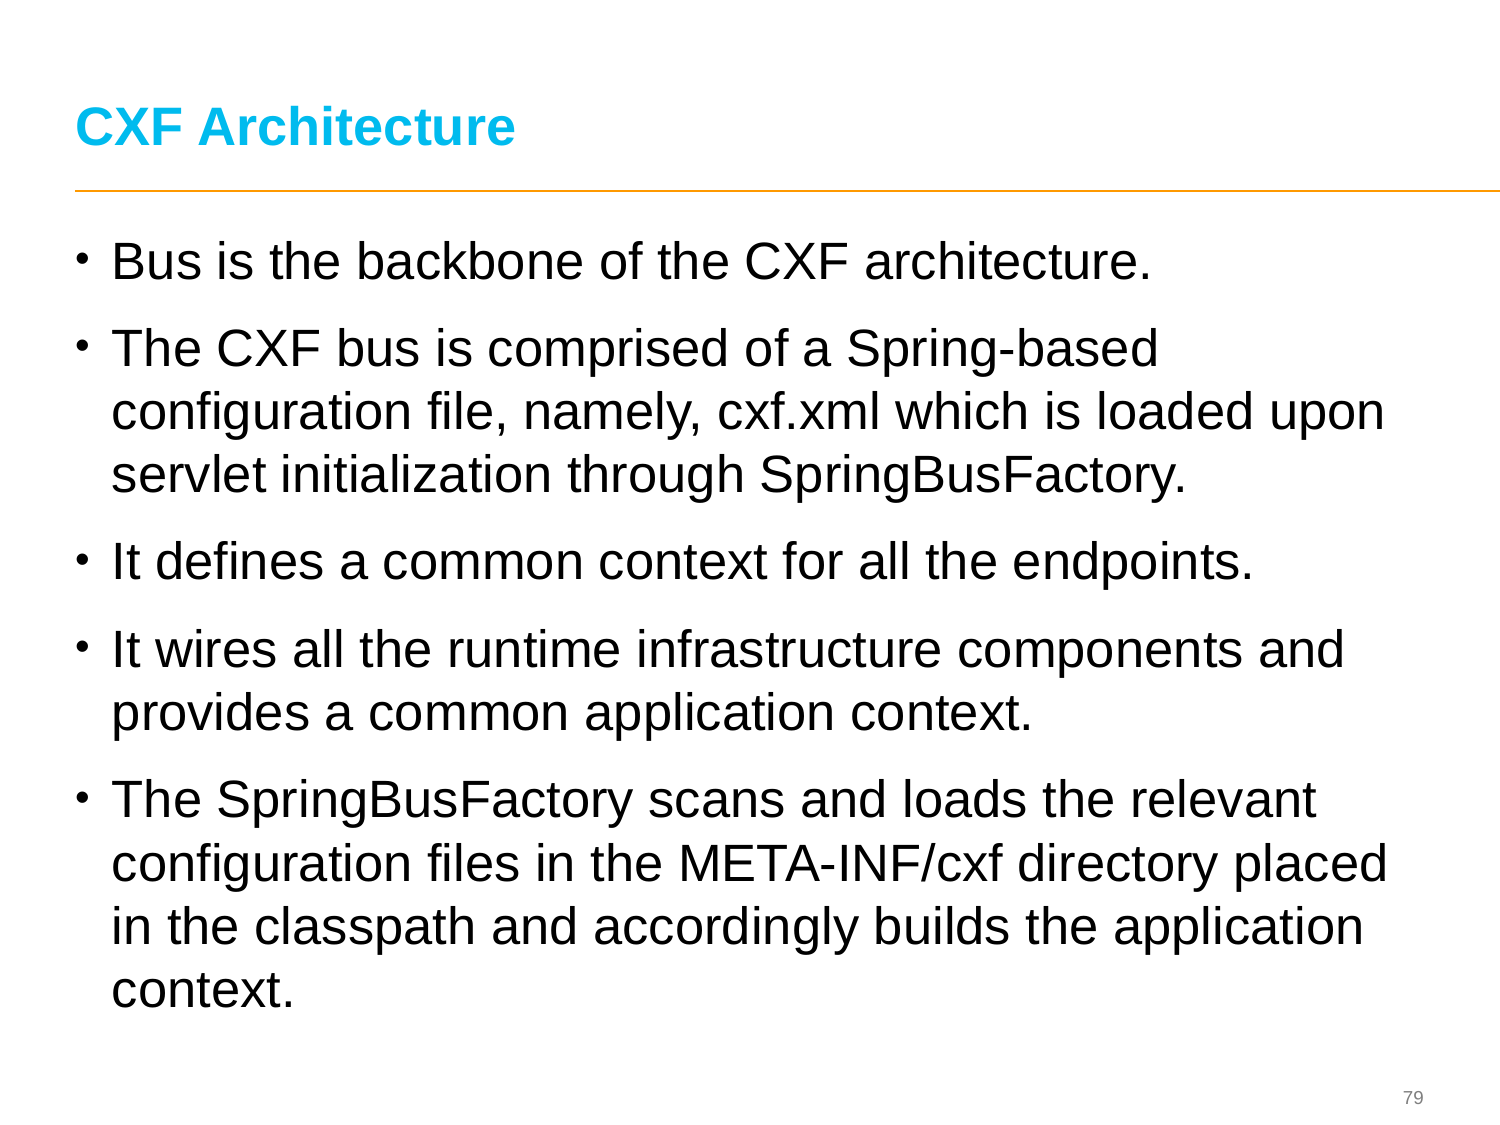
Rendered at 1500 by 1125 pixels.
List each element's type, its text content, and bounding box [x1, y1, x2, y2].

title CXF Architecture [75, 27, 1422, 157]
list Bus is the backbone of the CXF architecture. The CXF bus is comprised of a Spring-based configuration file, namely, cxf.xml which is loaded upon servlet initialization through SpringBusFactory. It defines a common context for all the endpoints. It wires all the runtime infrastructure components and provides a common application context. The SpringBusFactory scans and loads the relevant configuration files in the META-INF/cxf directory placed in the classpath and accordingly builds the application context. [75, 226, 1425, 1018]
